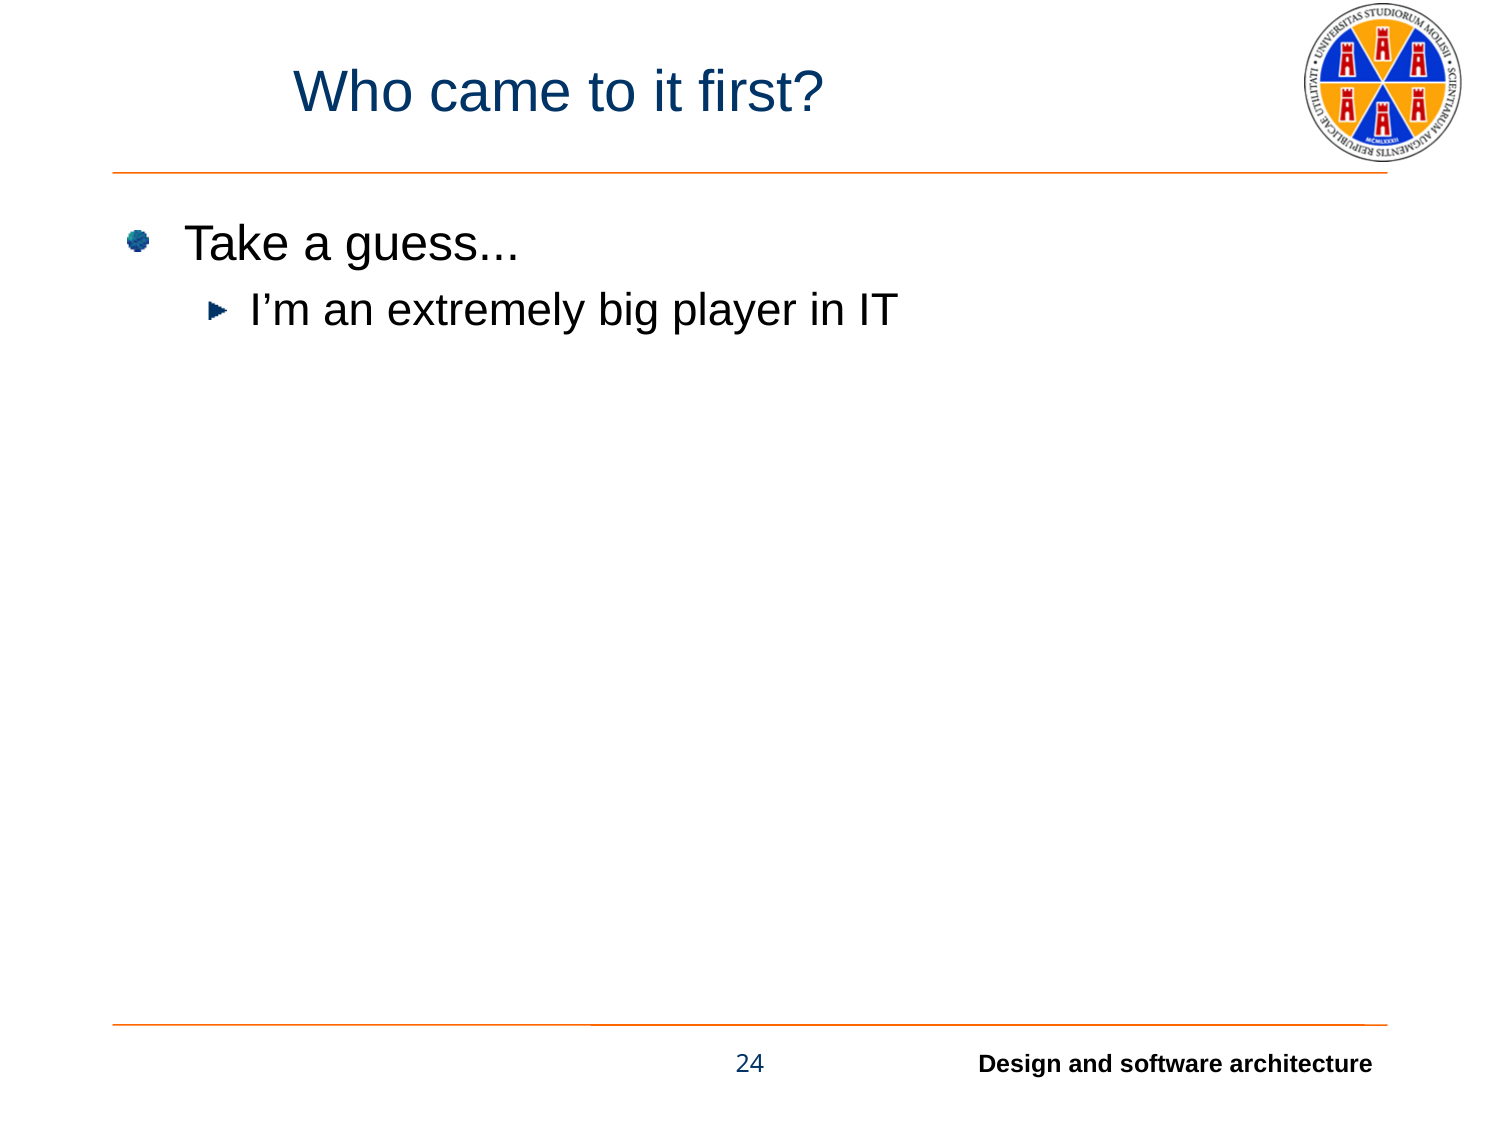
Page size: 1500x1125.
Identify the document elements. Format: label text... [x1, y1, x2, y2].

picture [1269, 0, 1500, 166]
picture [202, 295, 227, 320]
slide_number 24 [670, 1039, 830, 1078]
footer Design and software architecture [837, 1039, 1390, 1078]
picture [127, 230, 149, 252]
list Take a guess... I’m an extremely big player in IT [112, 203, 1388, 988]
title Who came to it first? [278, 18, 1211, 157]
